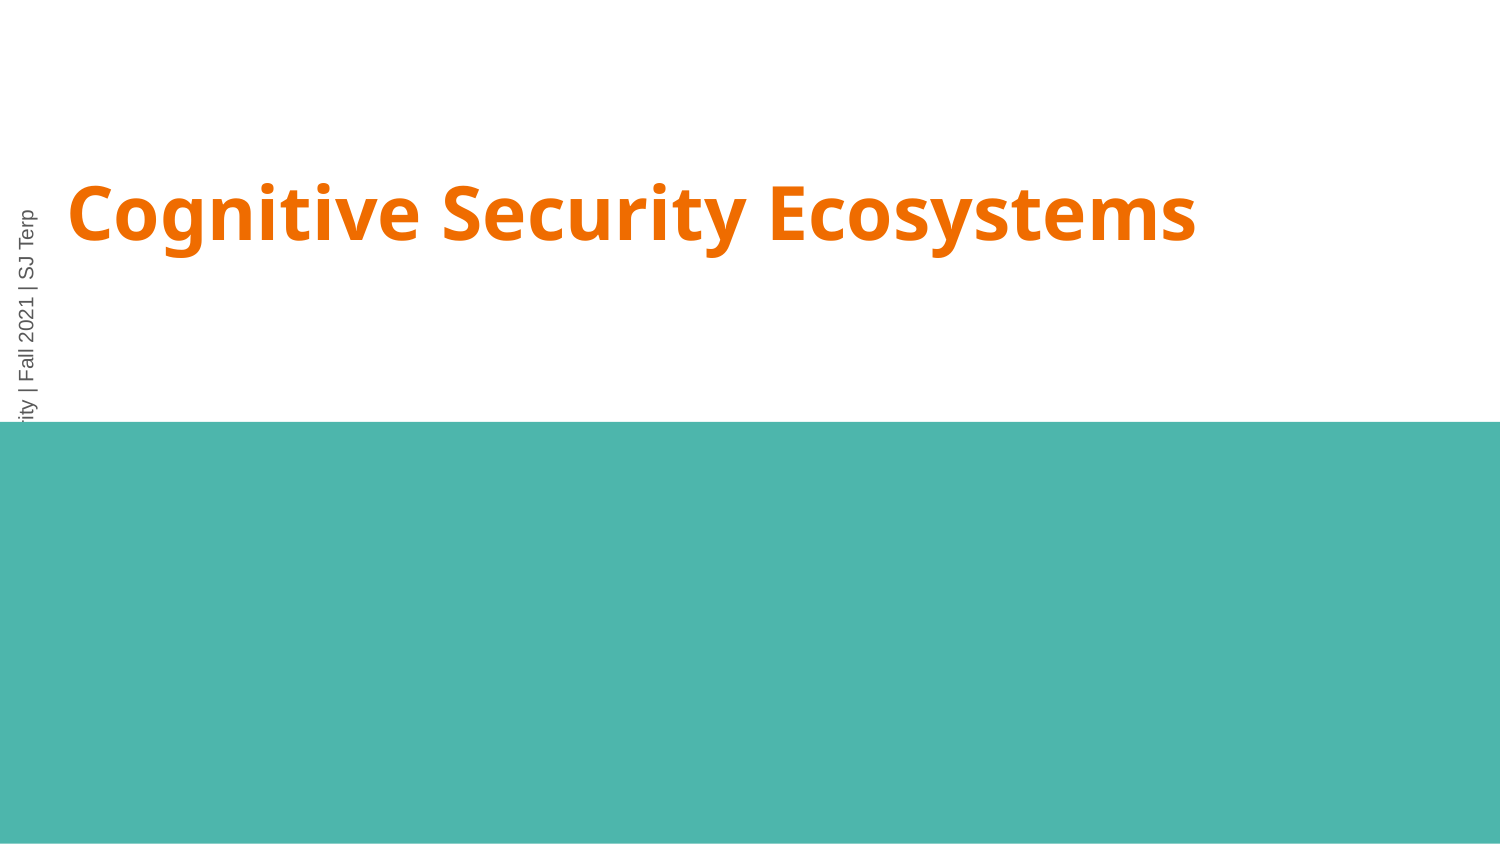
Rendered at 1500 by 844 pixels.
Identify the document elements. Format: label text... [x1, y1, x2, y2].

title Cognitive Security Ecosystems [51, 133, 1458, 289]
